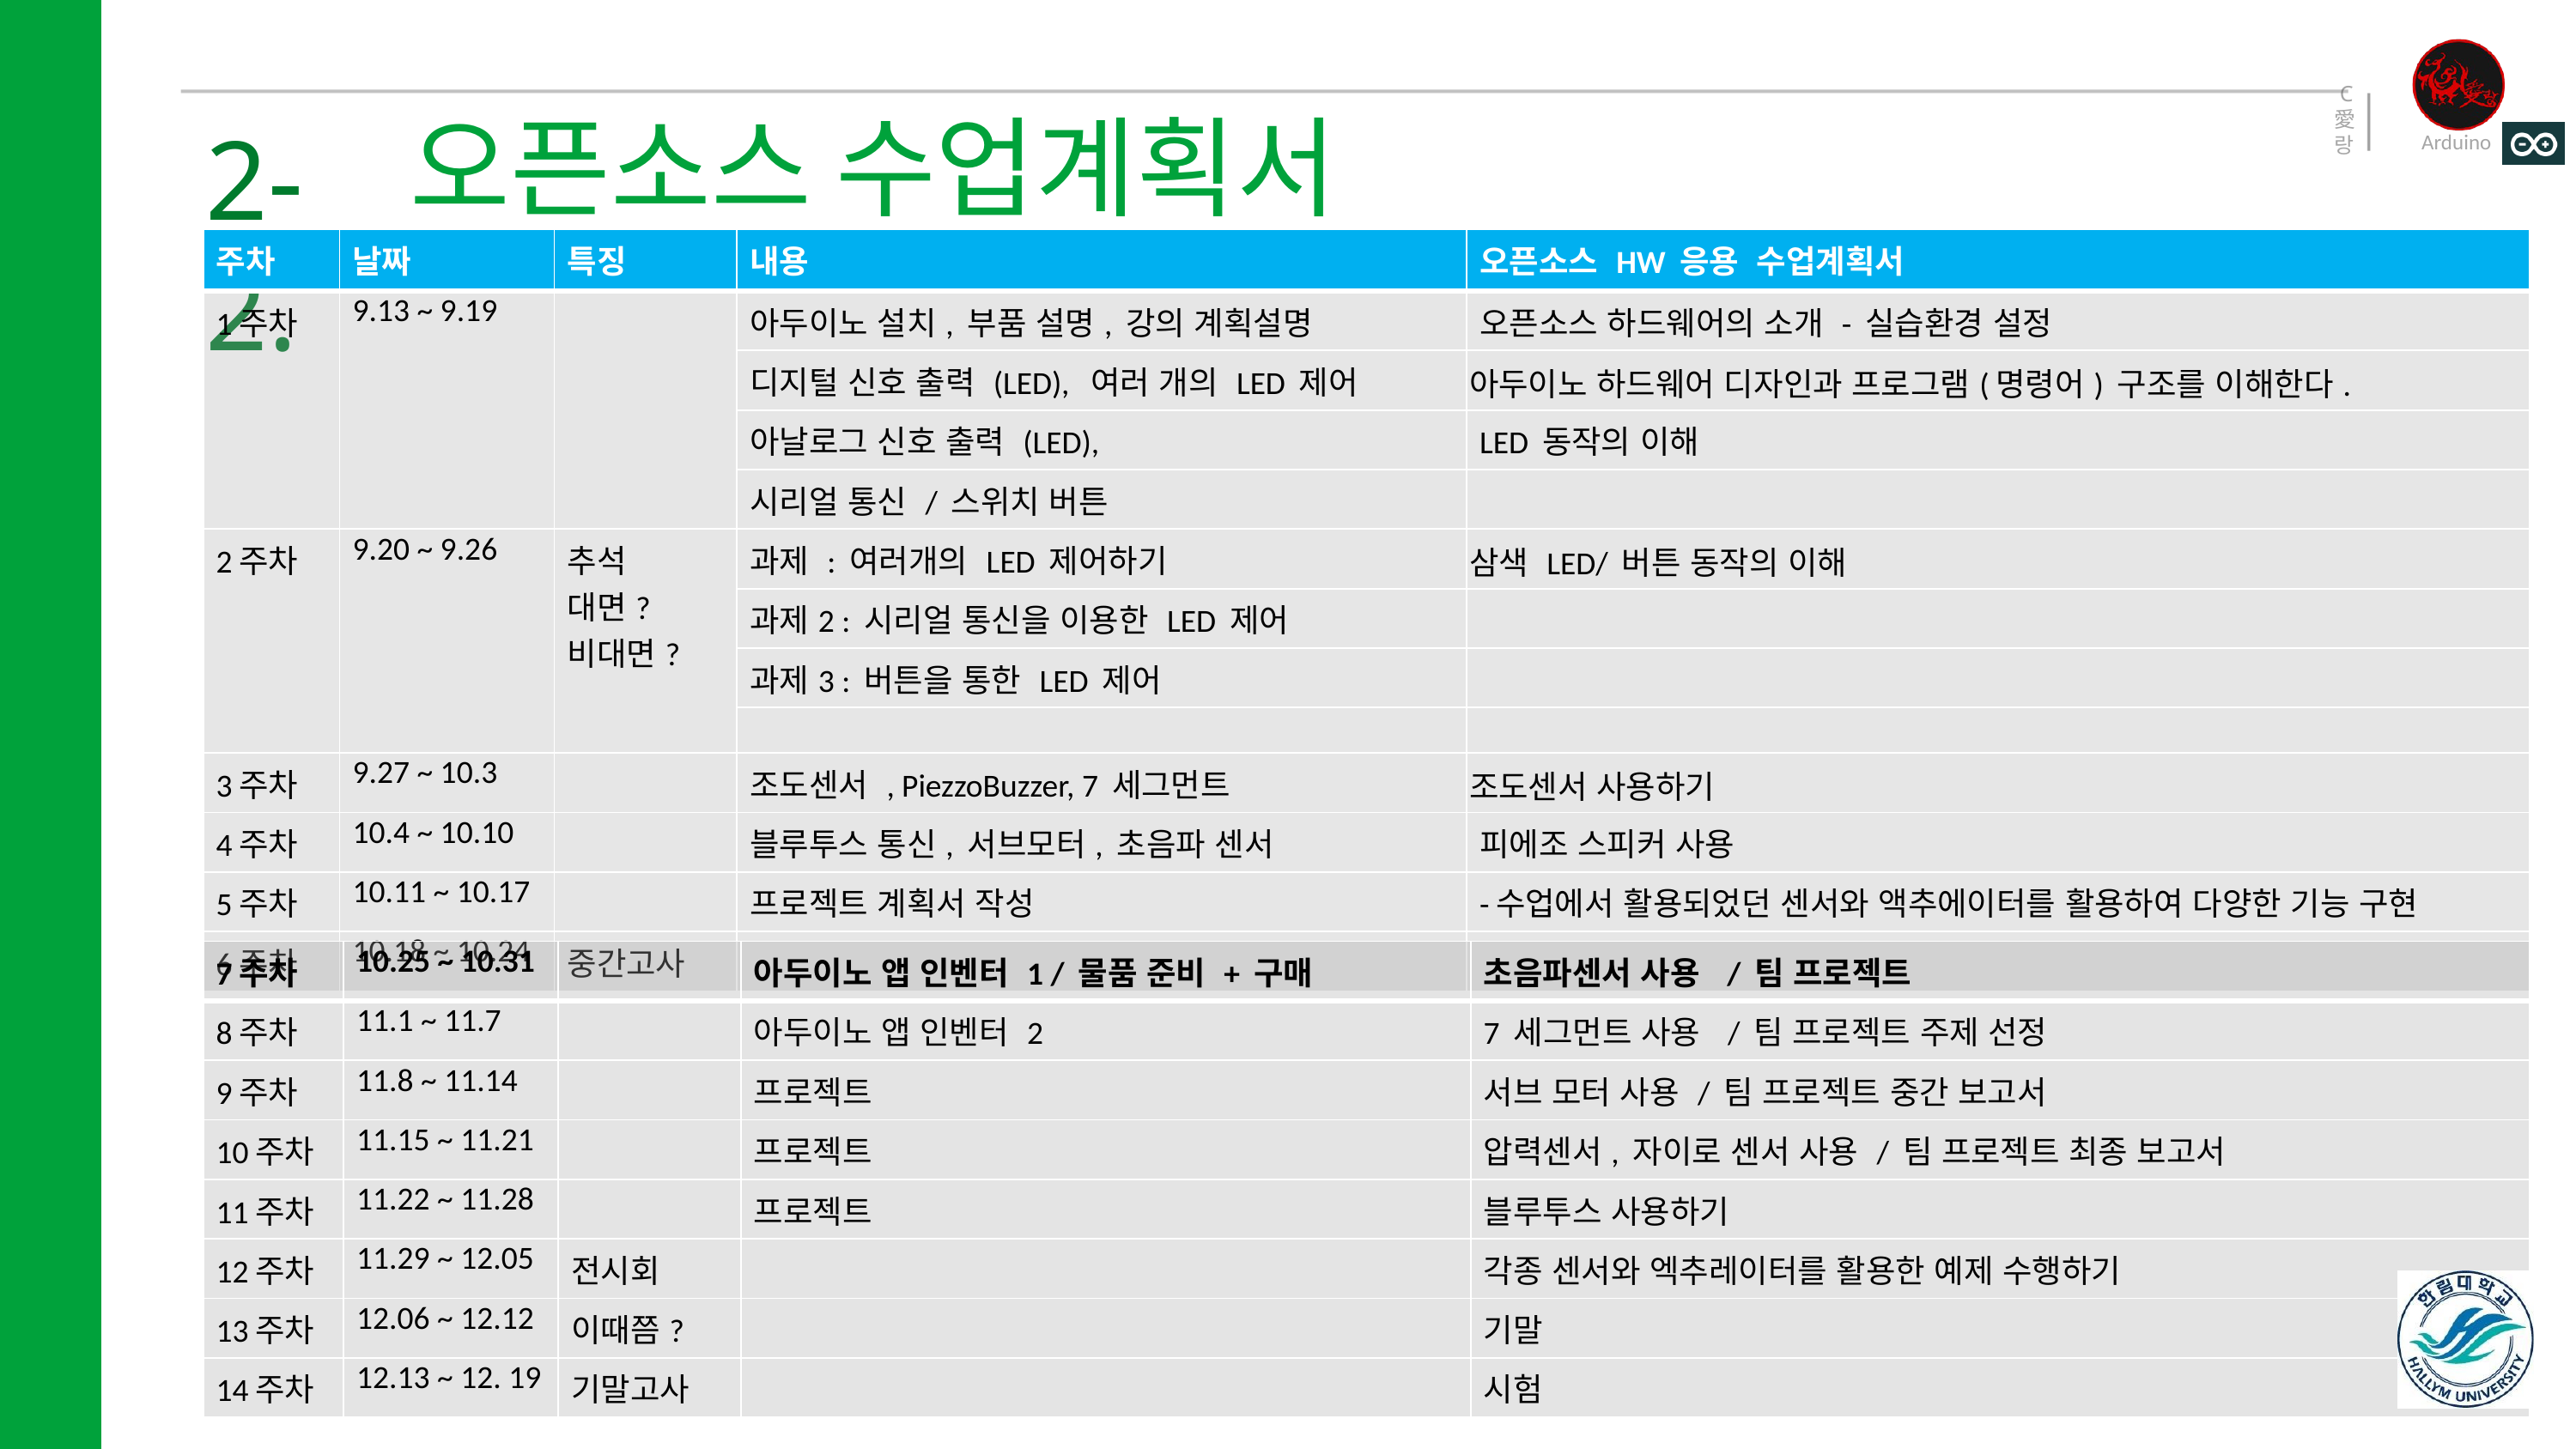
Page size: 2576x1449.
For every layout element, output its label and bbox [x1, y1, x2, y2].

text_box [0, 0, 2576, 1449]
